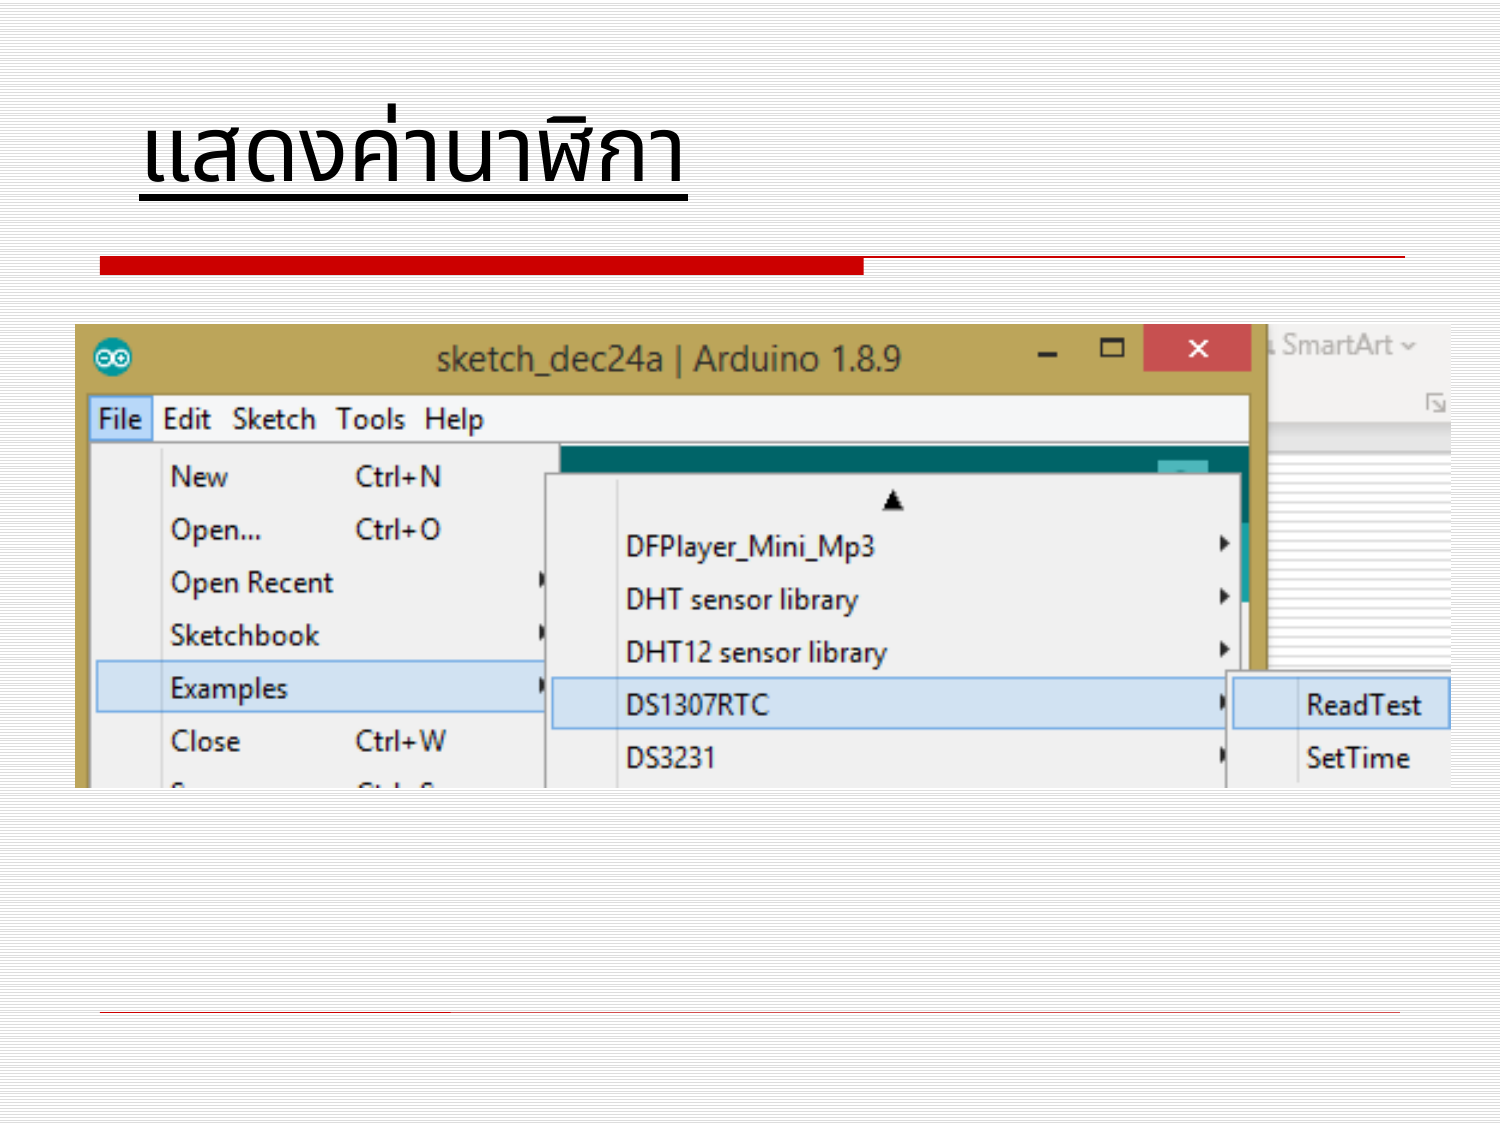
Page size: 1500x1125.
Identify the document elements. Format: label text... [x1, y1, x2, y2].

picture [74, 324, 1451, 788]
text_box แสดงค่านาฬิกา [124, 99, 725, 208]
